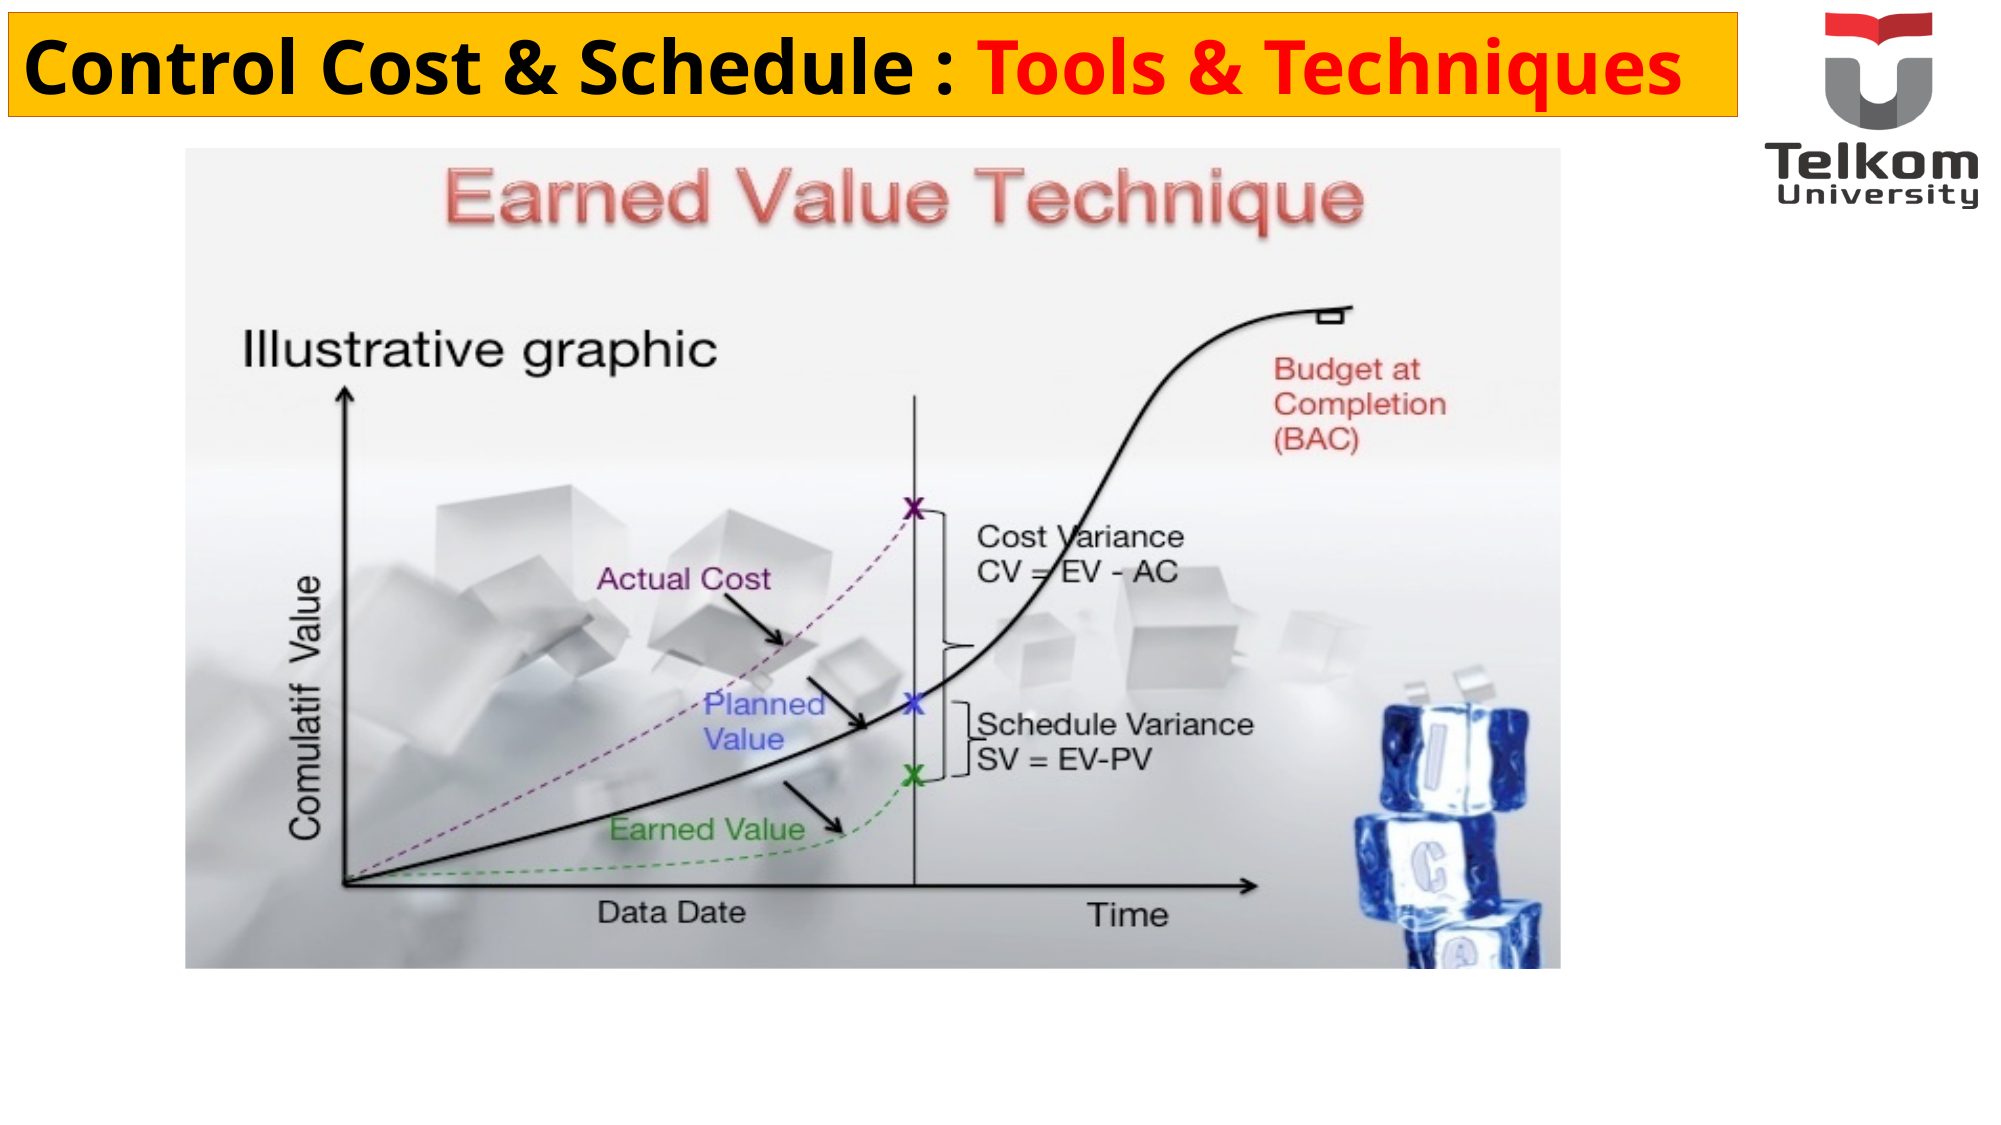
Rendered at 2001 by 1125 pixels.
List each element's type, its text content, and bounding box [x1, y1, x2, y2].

picture [1764, 12, 1978, 209]
picture [185, 148, 1561, 969]
text_box Control Cost & Schedule : Tools & Techniques [8, 12, 1738, 117]
